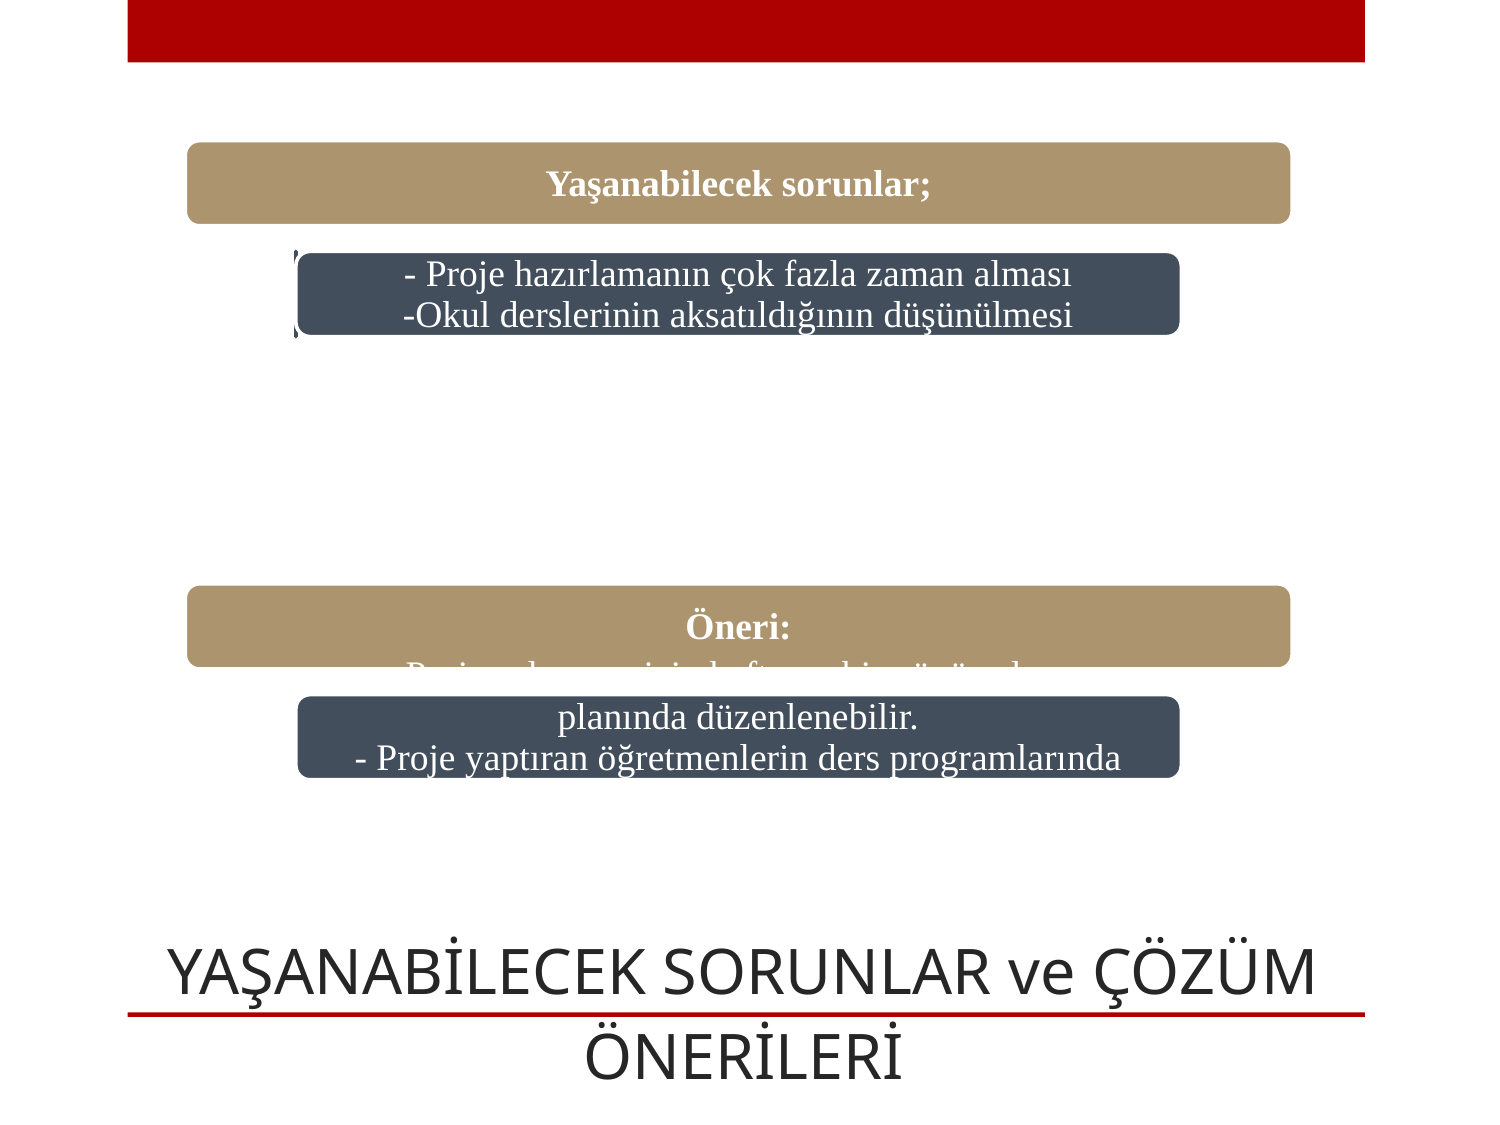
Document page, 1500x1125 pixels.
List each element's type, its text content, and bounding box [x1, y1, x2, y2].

text_box YAŞANABİLECEK SORUNLAR ve ÇÖZÜM ÖNERİLERİ [70, 918, 1417, 1106]
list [46, 139, 1432, 892]
